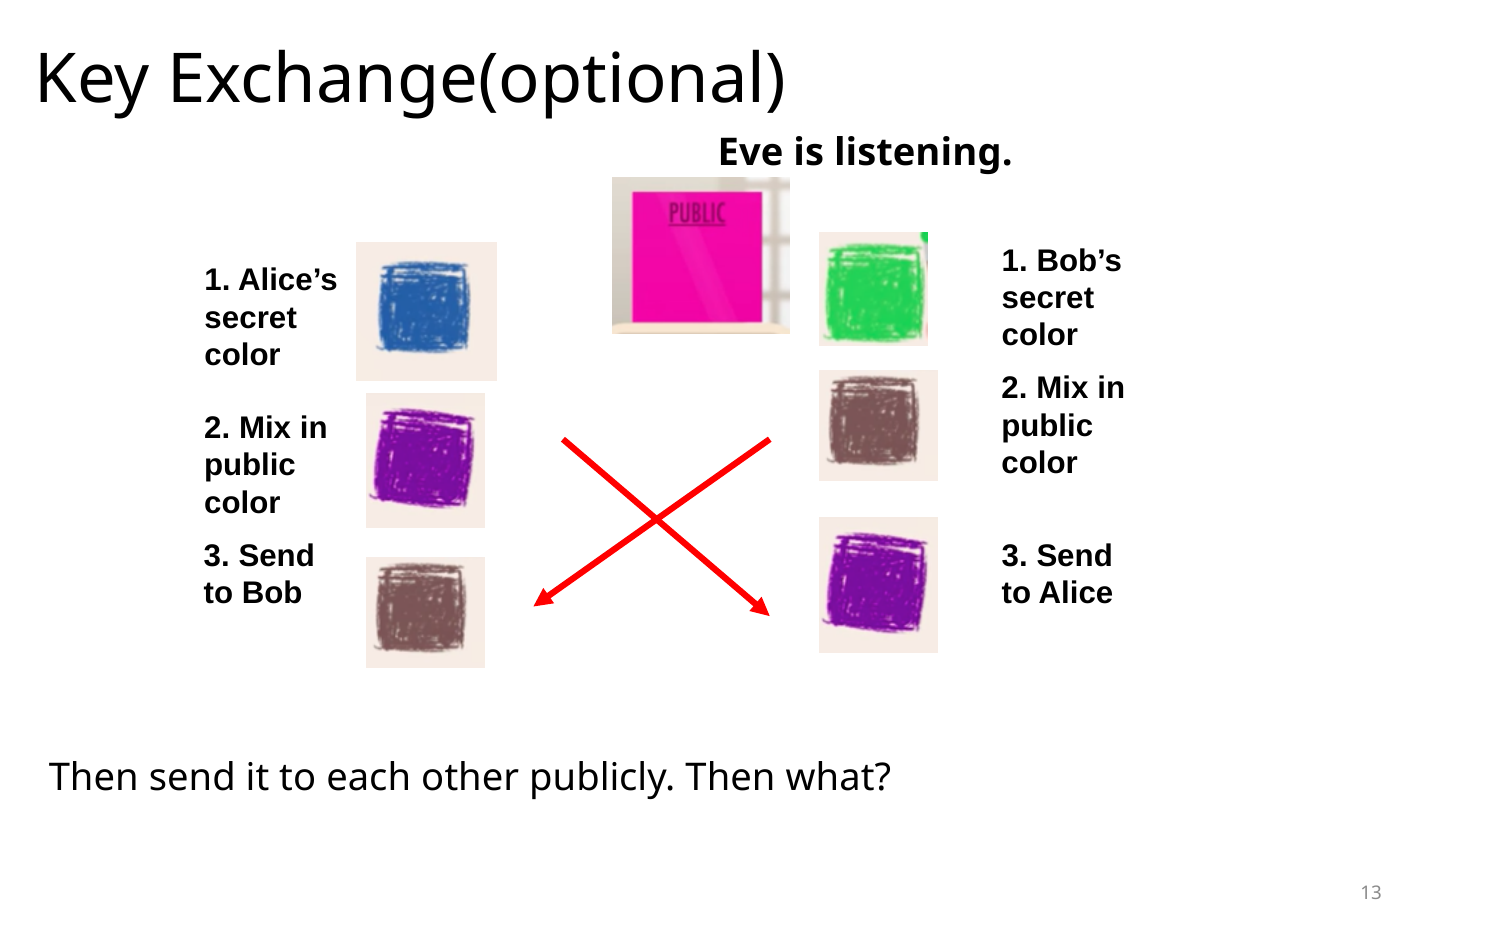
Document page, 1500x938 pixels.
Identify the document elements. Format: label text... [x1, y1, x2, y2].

text_box 2. Mix in public color [986, 360, 1141, 488]
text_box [562, 607, 770, 617]
text_box 1. Alice’s secret color [189, 252, 354, 380]
text_box 2. Mix in public color [189, 399, 343, 527]
picture [819, 370, 938, 481]
picture [366, 557, 485, 668]
picture [612, 177, 790, 334]
picture [819, 517, 938, 653]
text_box 3. Send to Alice [986, 527, 1129, 618]
picture [366, 393, 485, 528]
text_box 1. Bob’s secret color [986, 232, 1138, 360]
title Key Exchange(optional) [19, 12, 1314, 149]
text_box 3. Send to Bob [189, 527, 337, 655]
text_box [533, 439, 770, 607]
slide_number 13 [1059, 868, 1397, 919]
list Eve is listening. Then send it to each other publicly. Then what? [33, 124, 1467, 917]
picture [356, 242, 497, 381]
picture [818, 232, 928, 346]
